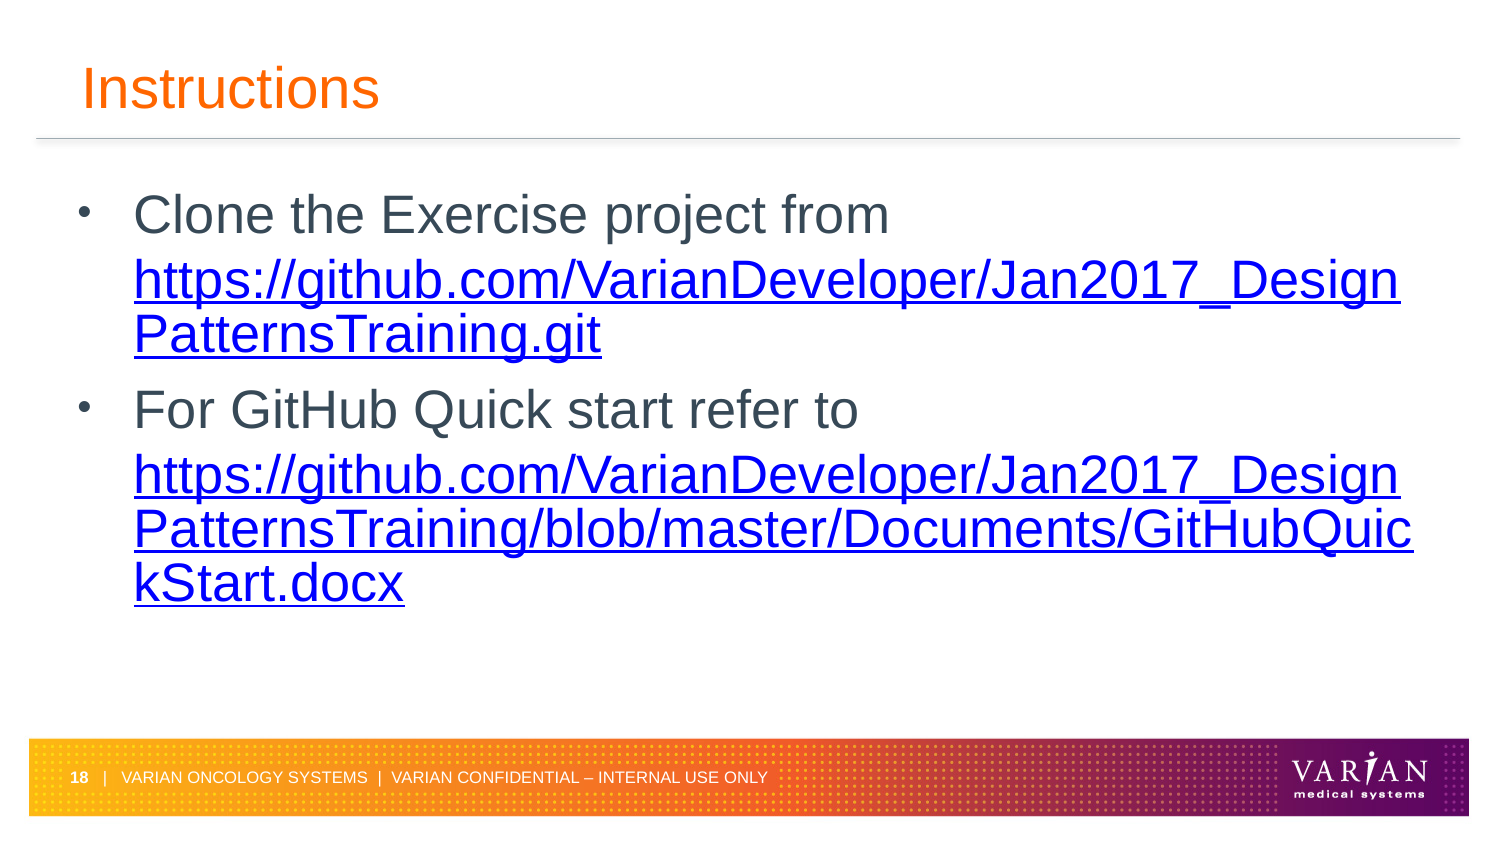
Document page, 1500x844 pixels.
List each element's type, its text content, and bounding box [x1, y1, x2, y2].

picture [0, 0, 1498, 844]
list Clone the Exercise project from https://github.com/VarianDeveloper/Jan2017_DesignPatternsTraining.git For GitHub Quick start refer to https://github.com/VarianDeveloper/Jan2017_DesignPatternsTraining/blob/master/Documents/GitHubQuickStart.docx [62, 171, 1438, 719]
title Instructions [66, 14, 1437, 156]
